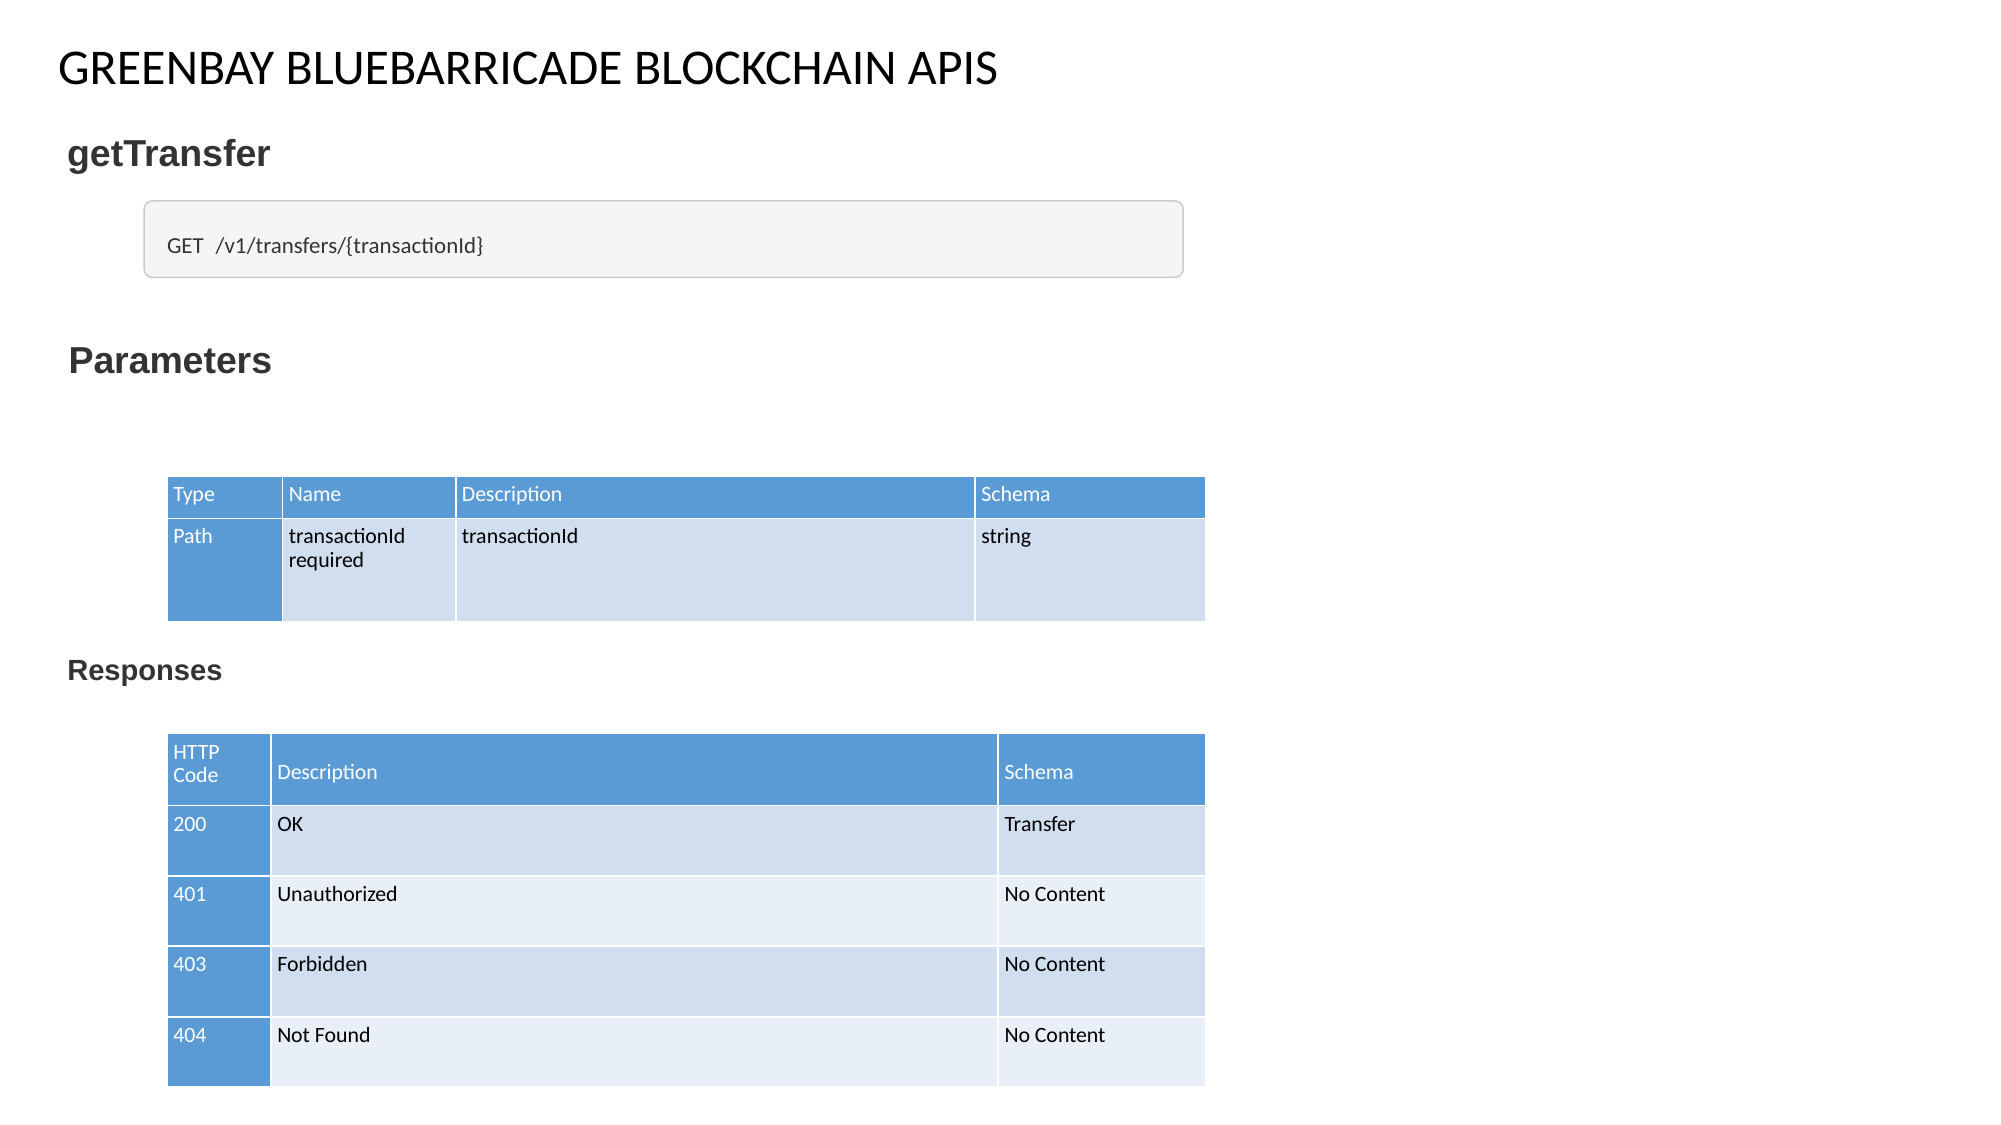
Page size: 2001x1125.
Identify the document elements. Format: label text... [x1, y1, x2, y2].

table_header Schema [976, 477, 1205, 518]
table_cell 404 [168, 1018, 270, 1086]
table_cell Path [168, 519, 282, 621]
text_box Responses [52, 641, 239, 694]
text_box getTransfer [52, 121, 503, 590]
table_cell OK [272, 806, 997, 875]
text_box GREENBAY BLUEBARRICADE BLOCKCHAIN APIS [43, 27, 1014, 103]
table_header Description [457, 477, 974, 518]
table_cell Transfer [999, 806, 1205, 875]
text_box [144, 200, 1184, 278]
table_cell No Content [999, 1018, 1205, 1086]
table_cell Unauthorized [272, 877, 997, 945]
table_header Name [283, 477, 455, 518]
table_cell 403 [168, 947, 270, 1016]
table_header Type [168, 477, 282, 518]
table_cell Forbidden [272, 947, 997, 1016]
table_header HTTP Code [168, 734, 270, 805]
table_header Schema [999, 734, 1205, 805]
table_cell Not Found [272, 1018, 997, 1086]
text_box Parameters [53, 328, 288, 389]
table_header Description [272, 734, 997, 805]
table_cell No Content [999, 877, 1205, 945]
table_cell transactionId required [283, 519, 455, 621]
table_cell string [976, 519, 1205, 621]
table_cell 200 [168, 806, 270, 875]
table_cell transactionId [457, 519, 974, 621]
table_cell No Content [999, 947, 1205, 1016]
table_cell 401 [168, 877, 270, 945]
